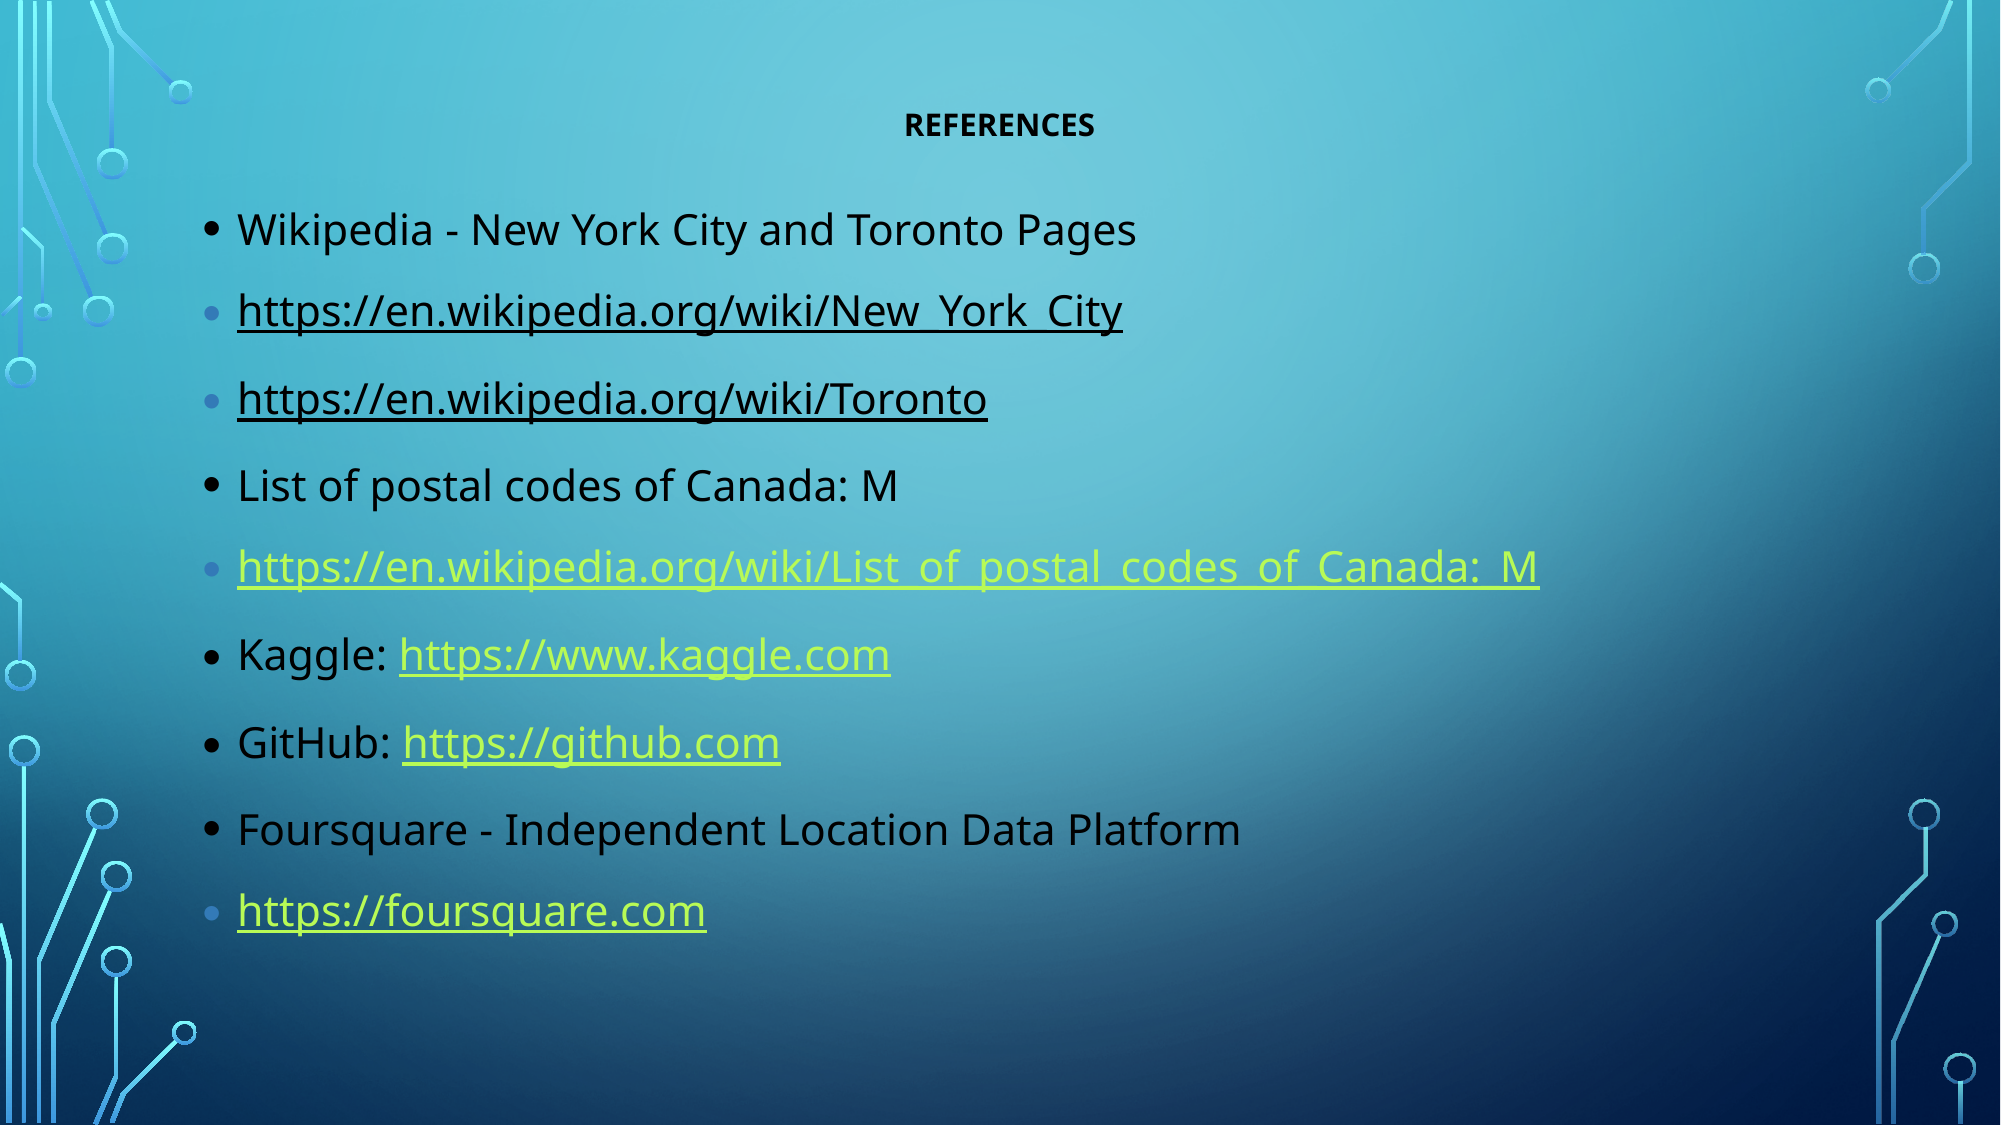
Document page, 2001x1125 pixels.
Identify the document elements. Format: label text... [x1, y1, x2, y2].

list Wikipedia - New York City and Toronto Pages https://en.wikipedia.org/wiki/New_York_City https://en.wikipedia.org/wiki/Toronto List of postal codes of Canada: M https://en.wikipedia.org/wiki/List_of_postal_codes_of_Canada:_M Kaggle: https://www.kaggle.com GitHub: https://github.com Foursquare - Independent Location Data Platform https://foursquare.com [187, 184, 1813, 950]
title References [187, 101, 1813, 184]
